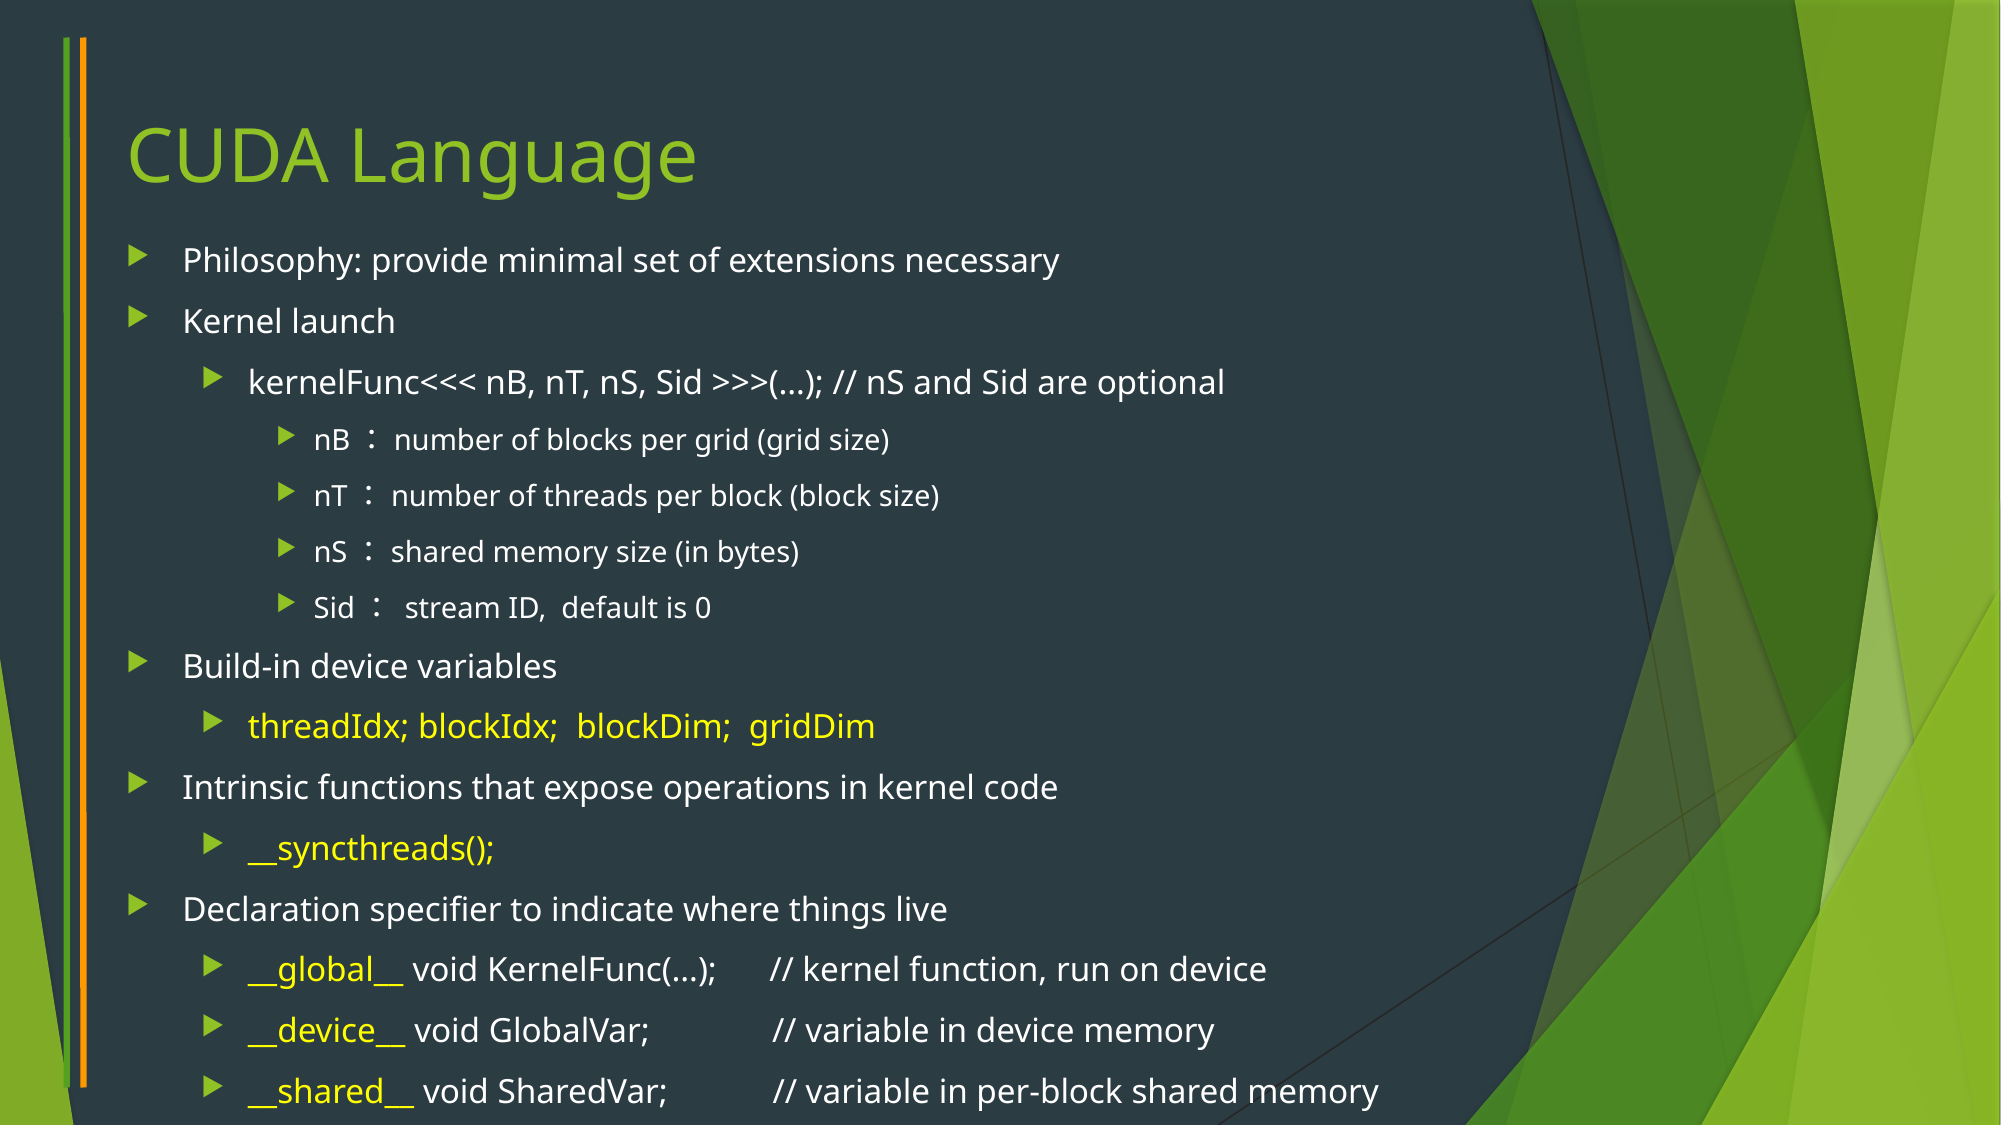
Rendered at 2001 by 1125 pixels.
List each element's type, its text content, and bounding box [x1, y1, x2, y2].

list Philosophy: provide minimal set of extensions necessary Kernel launch kernelFunc<<< nB, nT, nS, Sid >>>(…); // nS and Sid are optional nB：number of blocks per grid (grid size) nT：number of threads per block (block size) nS：shared memory size (in bytes) Sid： stream ID, default is 0 Build-in device variables threadIdx; blockIdx; blockDim; gridDim Intrinsic functions that expose operations in kernel code __syncthreads(); Declaration specifier to indicate where things live __global__ void KernelFunc(…); // kernel function, run on device __device__ void GlobalVar; // variable in device memory __shared__ void SharedVar; // variable in per-block shared memory [111, 231, 1934, 991]
title CUDA Language [111, 99, 1522, 231]
